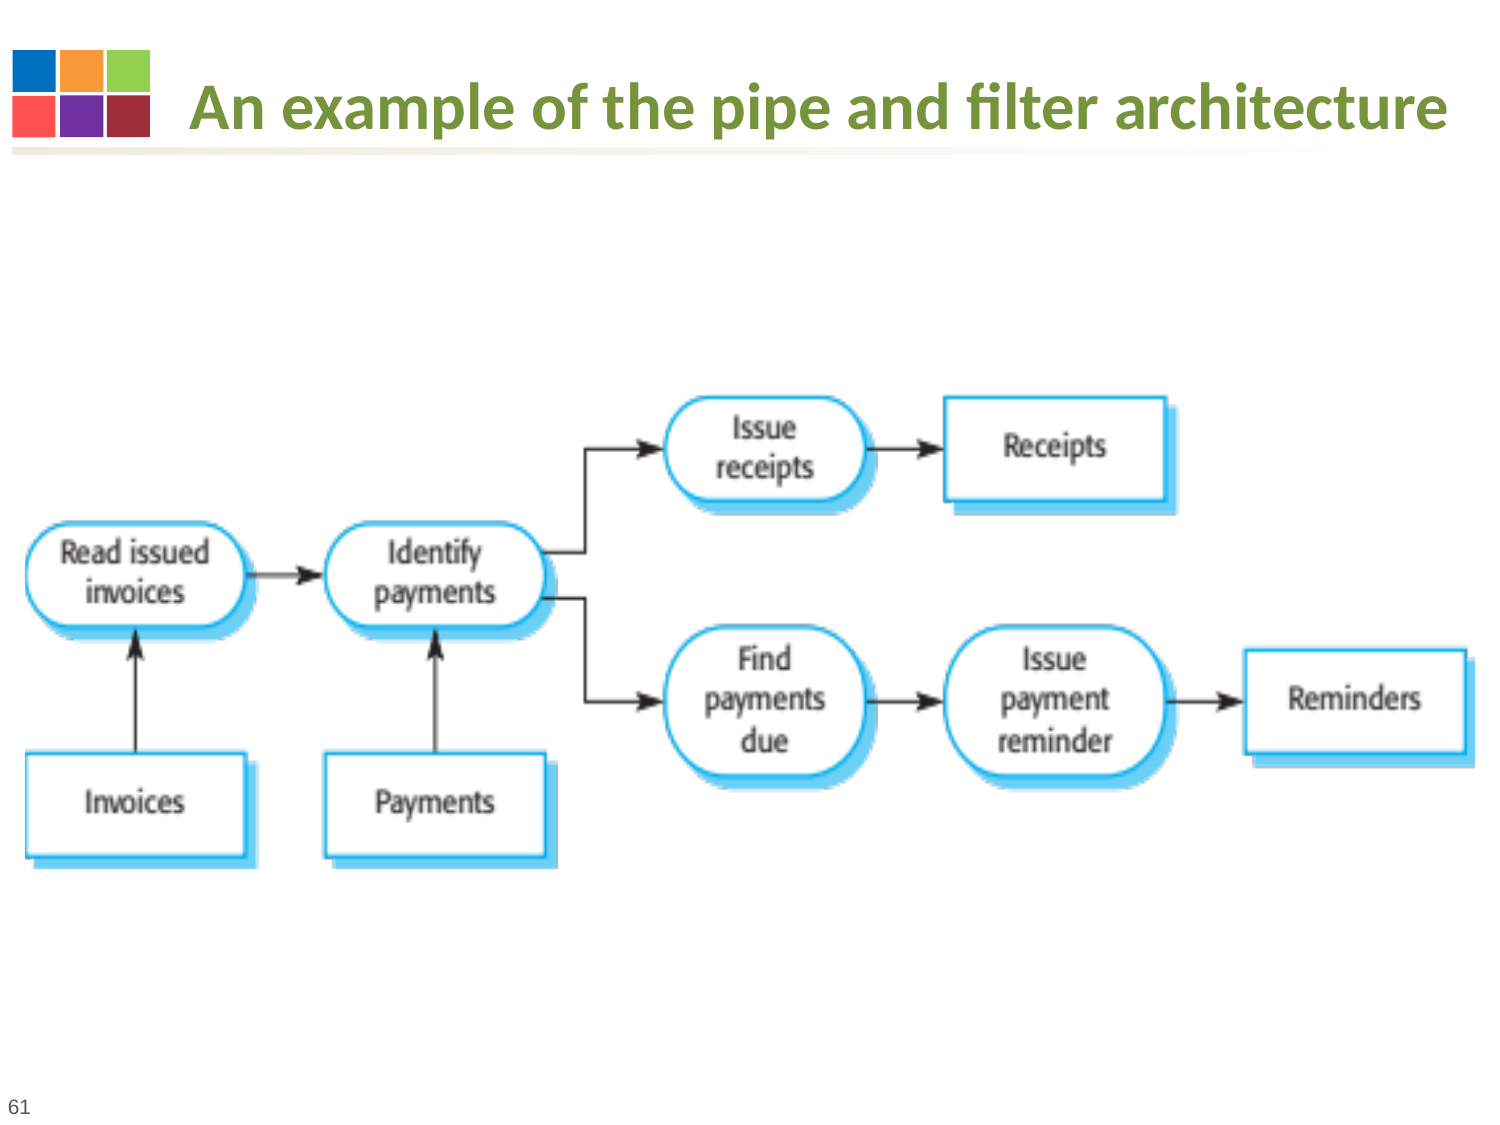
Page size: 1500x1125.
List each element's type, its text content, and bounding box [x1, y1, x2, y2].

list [24, 174, 1476, 1088]
title An example of the pipe and filter architecture [174, 47, 1475, 150]
